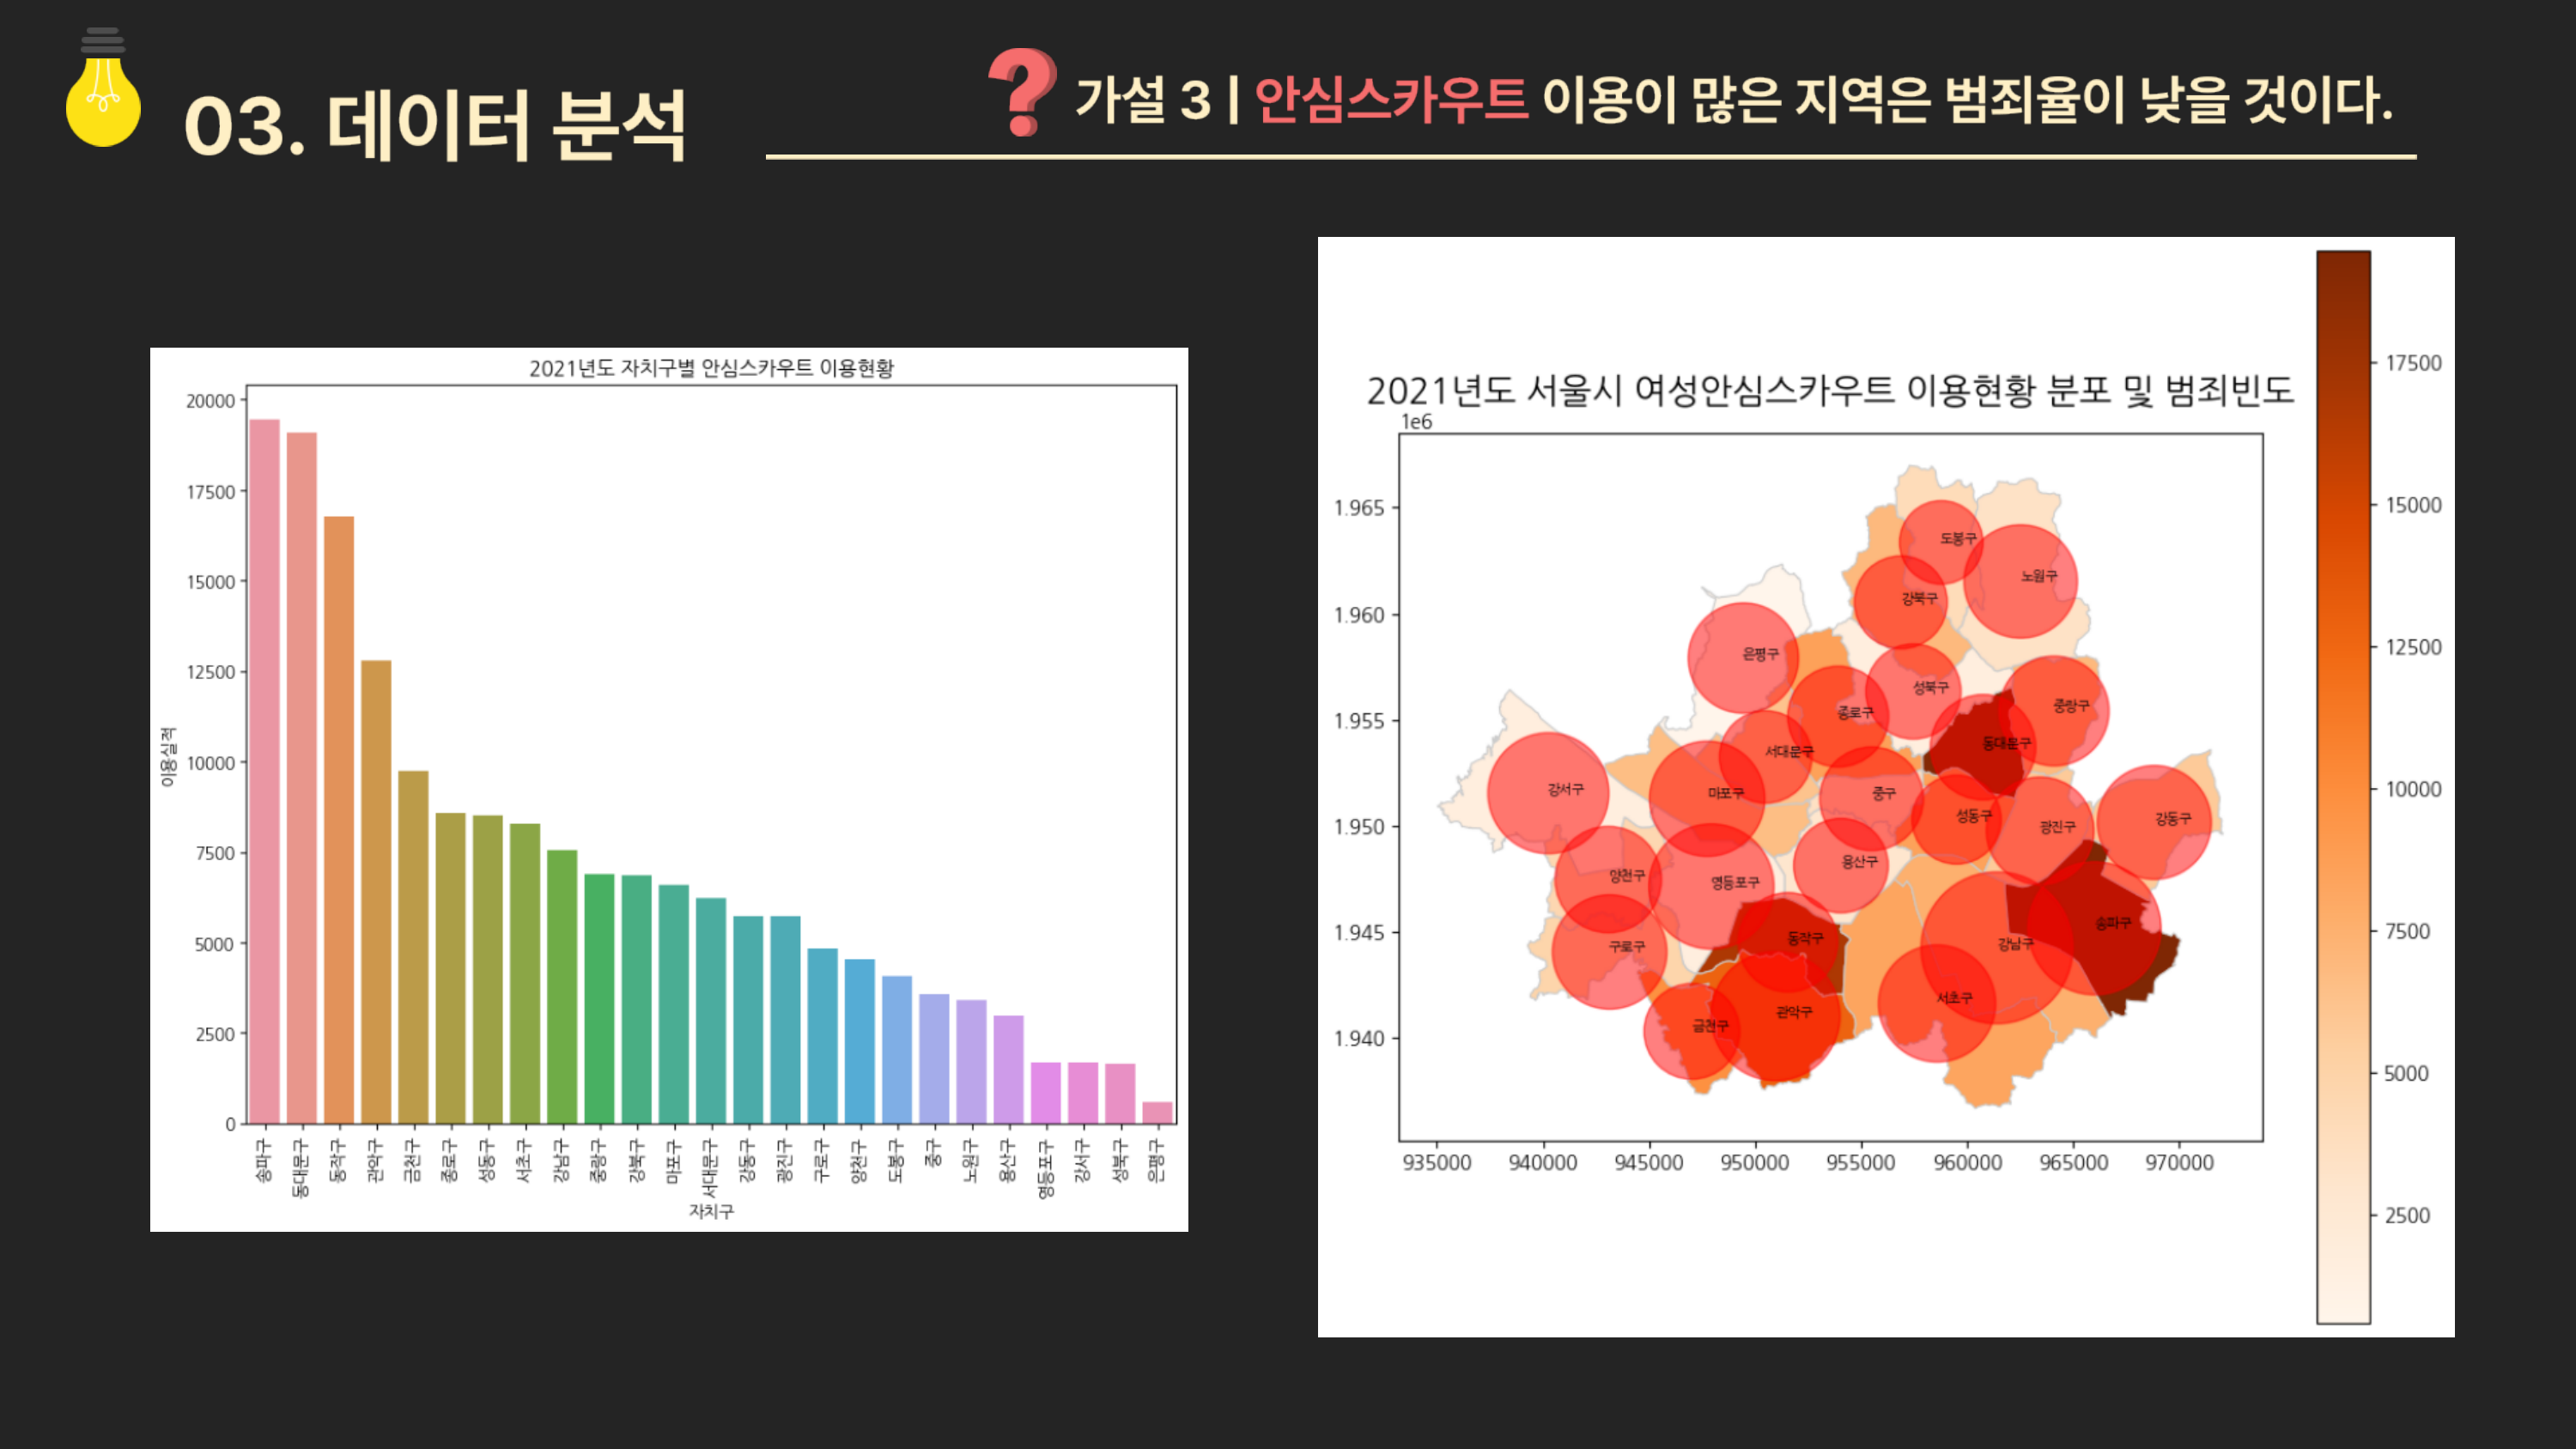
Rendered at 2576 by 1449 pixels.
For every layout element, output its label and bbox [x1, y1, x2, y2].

text_box [767, 154, 1053, 161]
text_box [87, 27, 119, 35]
picture [155, 38, 762, 257]
text_box [66, 58, 141, 147]
text_box [80, 50, 126, 54]
picture [1058, 41, 2445, 187]
text_box [82, 37, 125, 45]
text_box [988, 48, 1053, 136]
text_box [1318, 237, 2455, 1337]
text_box [150, 348, 1188, 1232]
